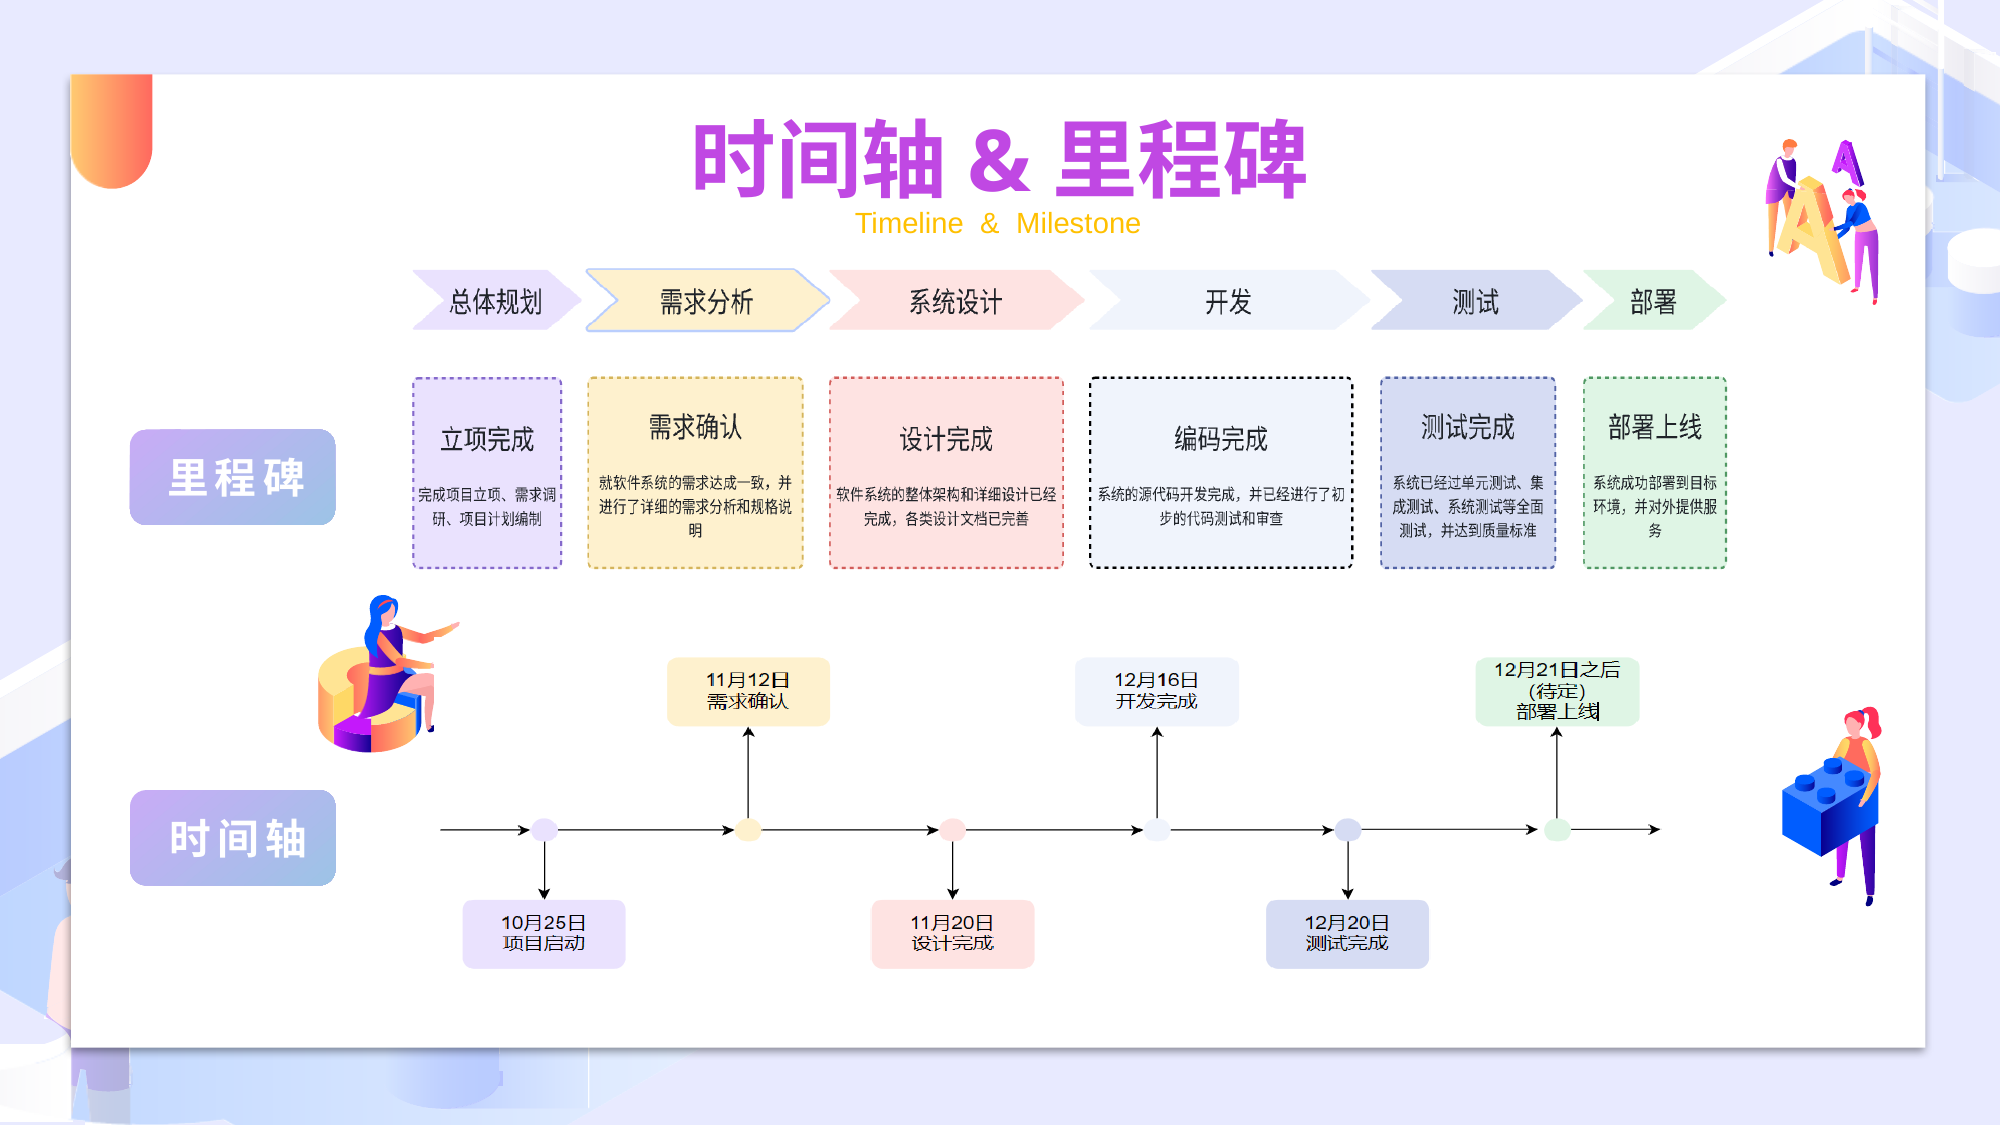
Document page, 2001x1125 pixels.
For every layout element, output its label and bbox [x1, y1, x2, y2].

text_box [129, 252, 1739, 587]
picture [1765, 138, 1899, 305]
text_box [130, 637, 1686, 997]
picture [318, 594, 469, 637]
picture [1781, 706, 1882, 907]
text_box [0, 0, 2000, 1125]
